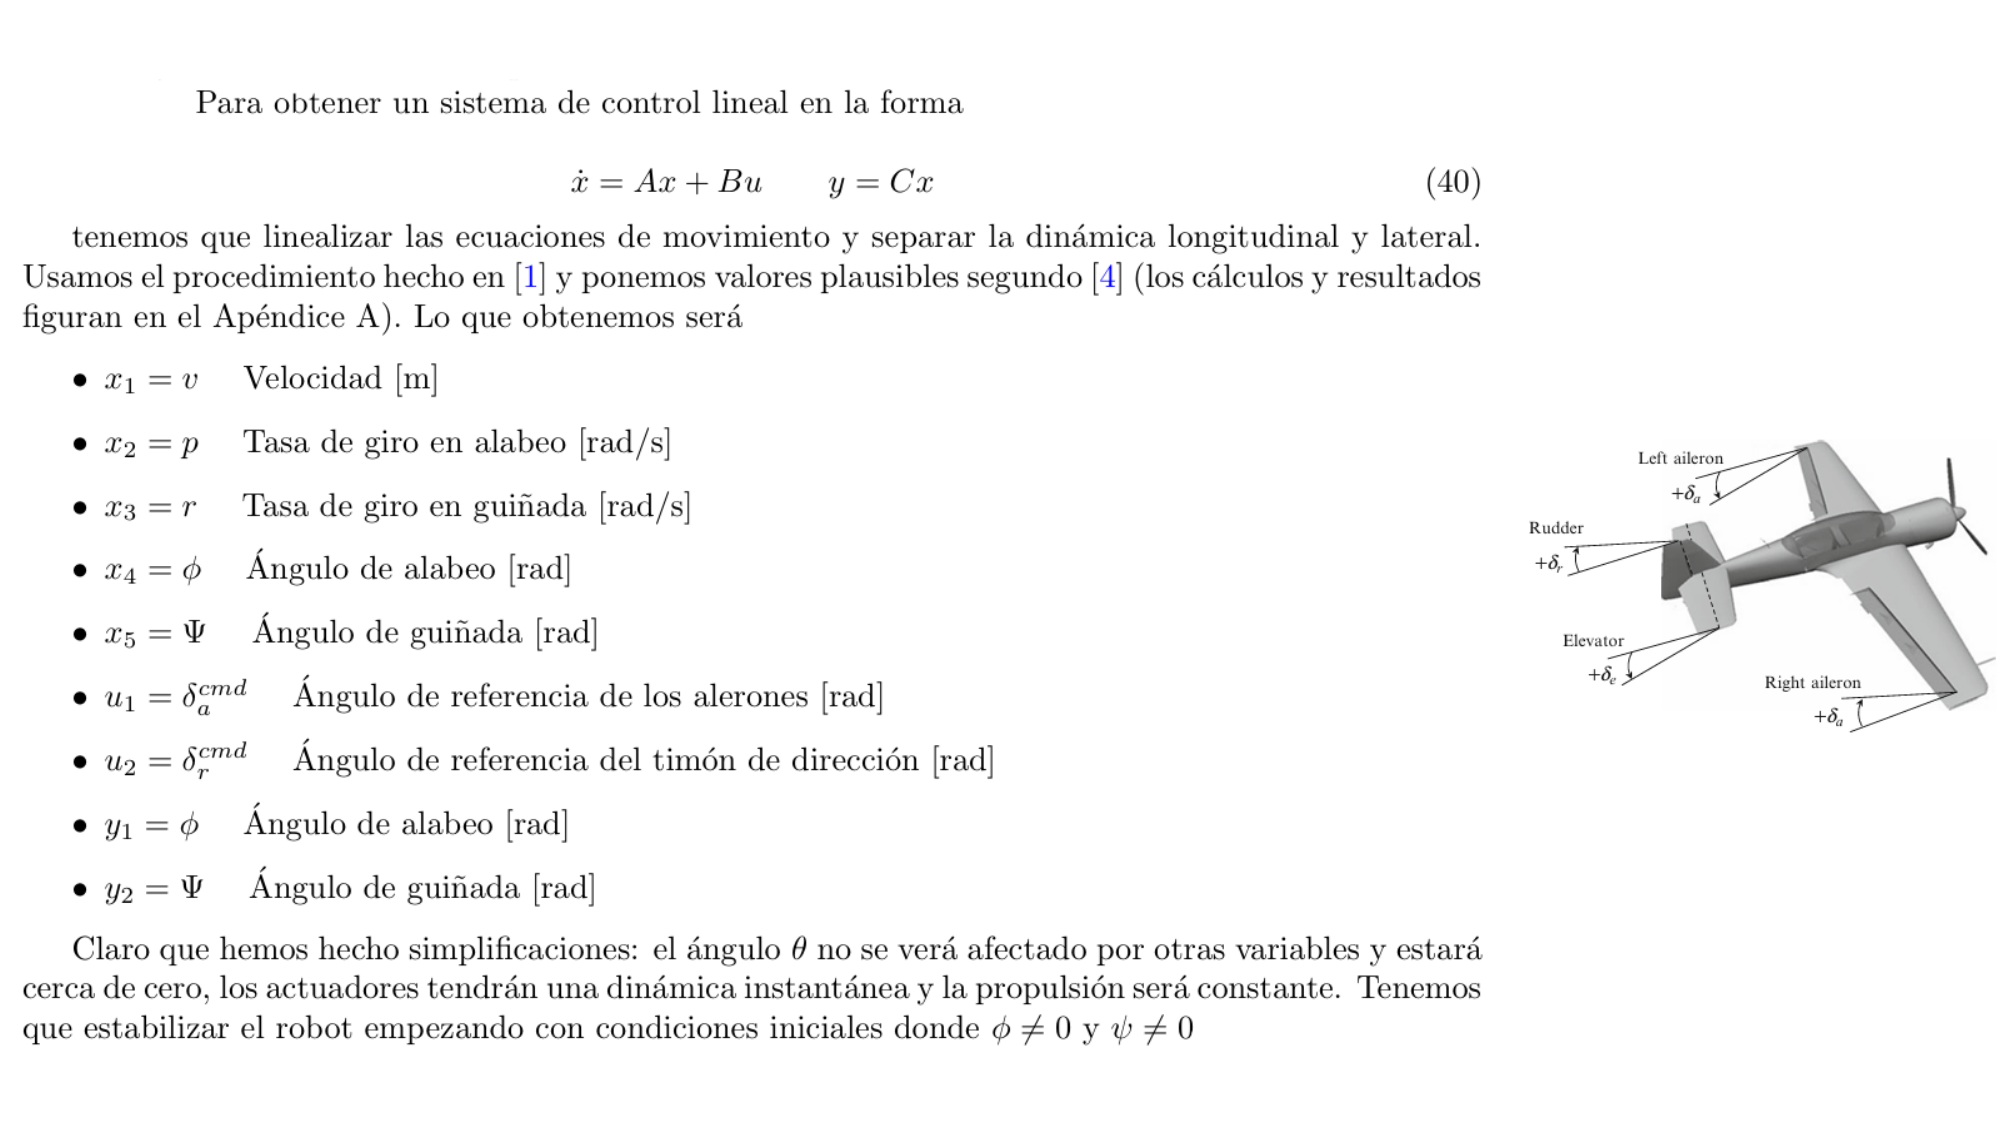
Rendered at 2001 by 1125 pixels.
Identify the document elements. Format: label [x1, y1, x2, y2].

picture [0, 73, 2000, 1052]
